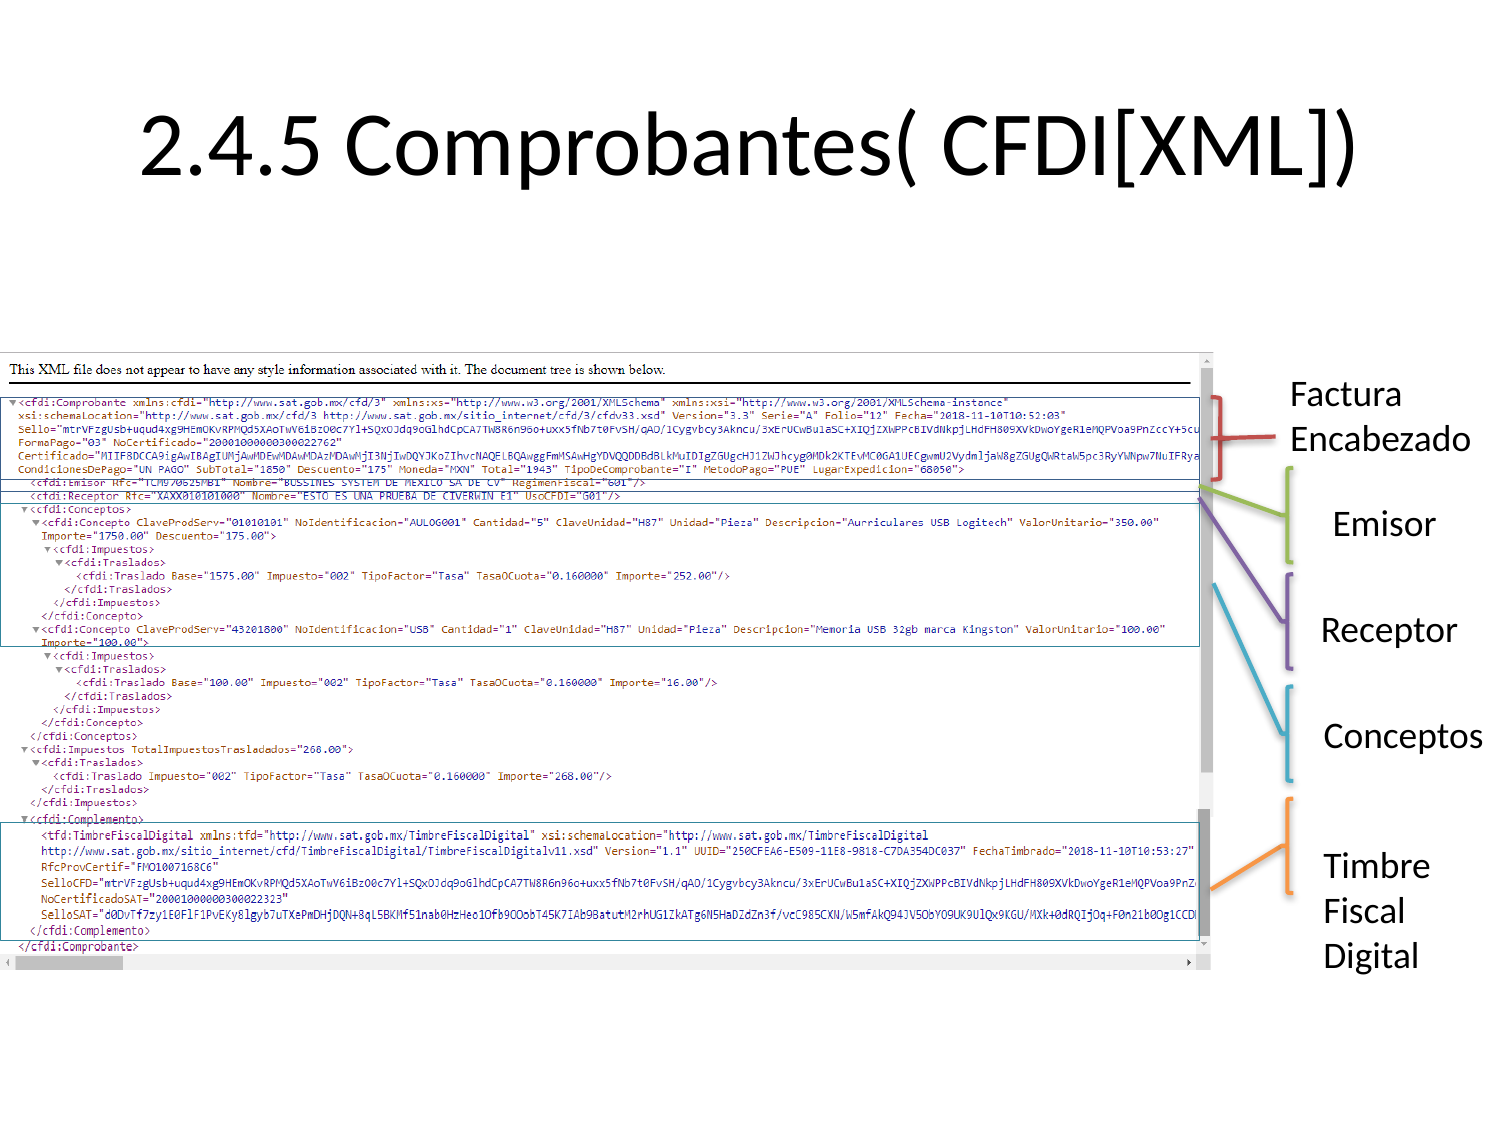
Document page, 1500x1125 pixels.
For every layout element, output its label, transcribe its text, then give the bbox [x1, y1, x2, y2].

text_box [1198, 497, 1282, 622]
text_box Timbre Fiscal Digital [1308, 834, 1455, 1029]
text_box Emisor [1317, 491, 1452, 552]
text_box [1218, 395, 1223, 435]
text_box [1285, 465, 1294, 565]
text_box Receptor [1306, 597, 1474, 658]
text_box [1213, 582, 1282, 734]
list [0, 349, 1214, 811]
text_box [1198, 485, 1282, 496]
text_box [1286, 572, 1294, 671]
text_box [1280, 796, 1294, 896]
text_box Factura Encabezado [1275, 361, 1500, 512]
picture [0, 809, 1211, 970]
text_box [1285, 684, 1294, 784]
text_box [1210, 845, 1282, 890]
title 2.4.5 Comprobantes( CFDI[XML]) [75, 45, 1425, 233]
text_box [1218, 449, 1223, 482]
text_box Conceptos [1308, 704, 1499, 764]
